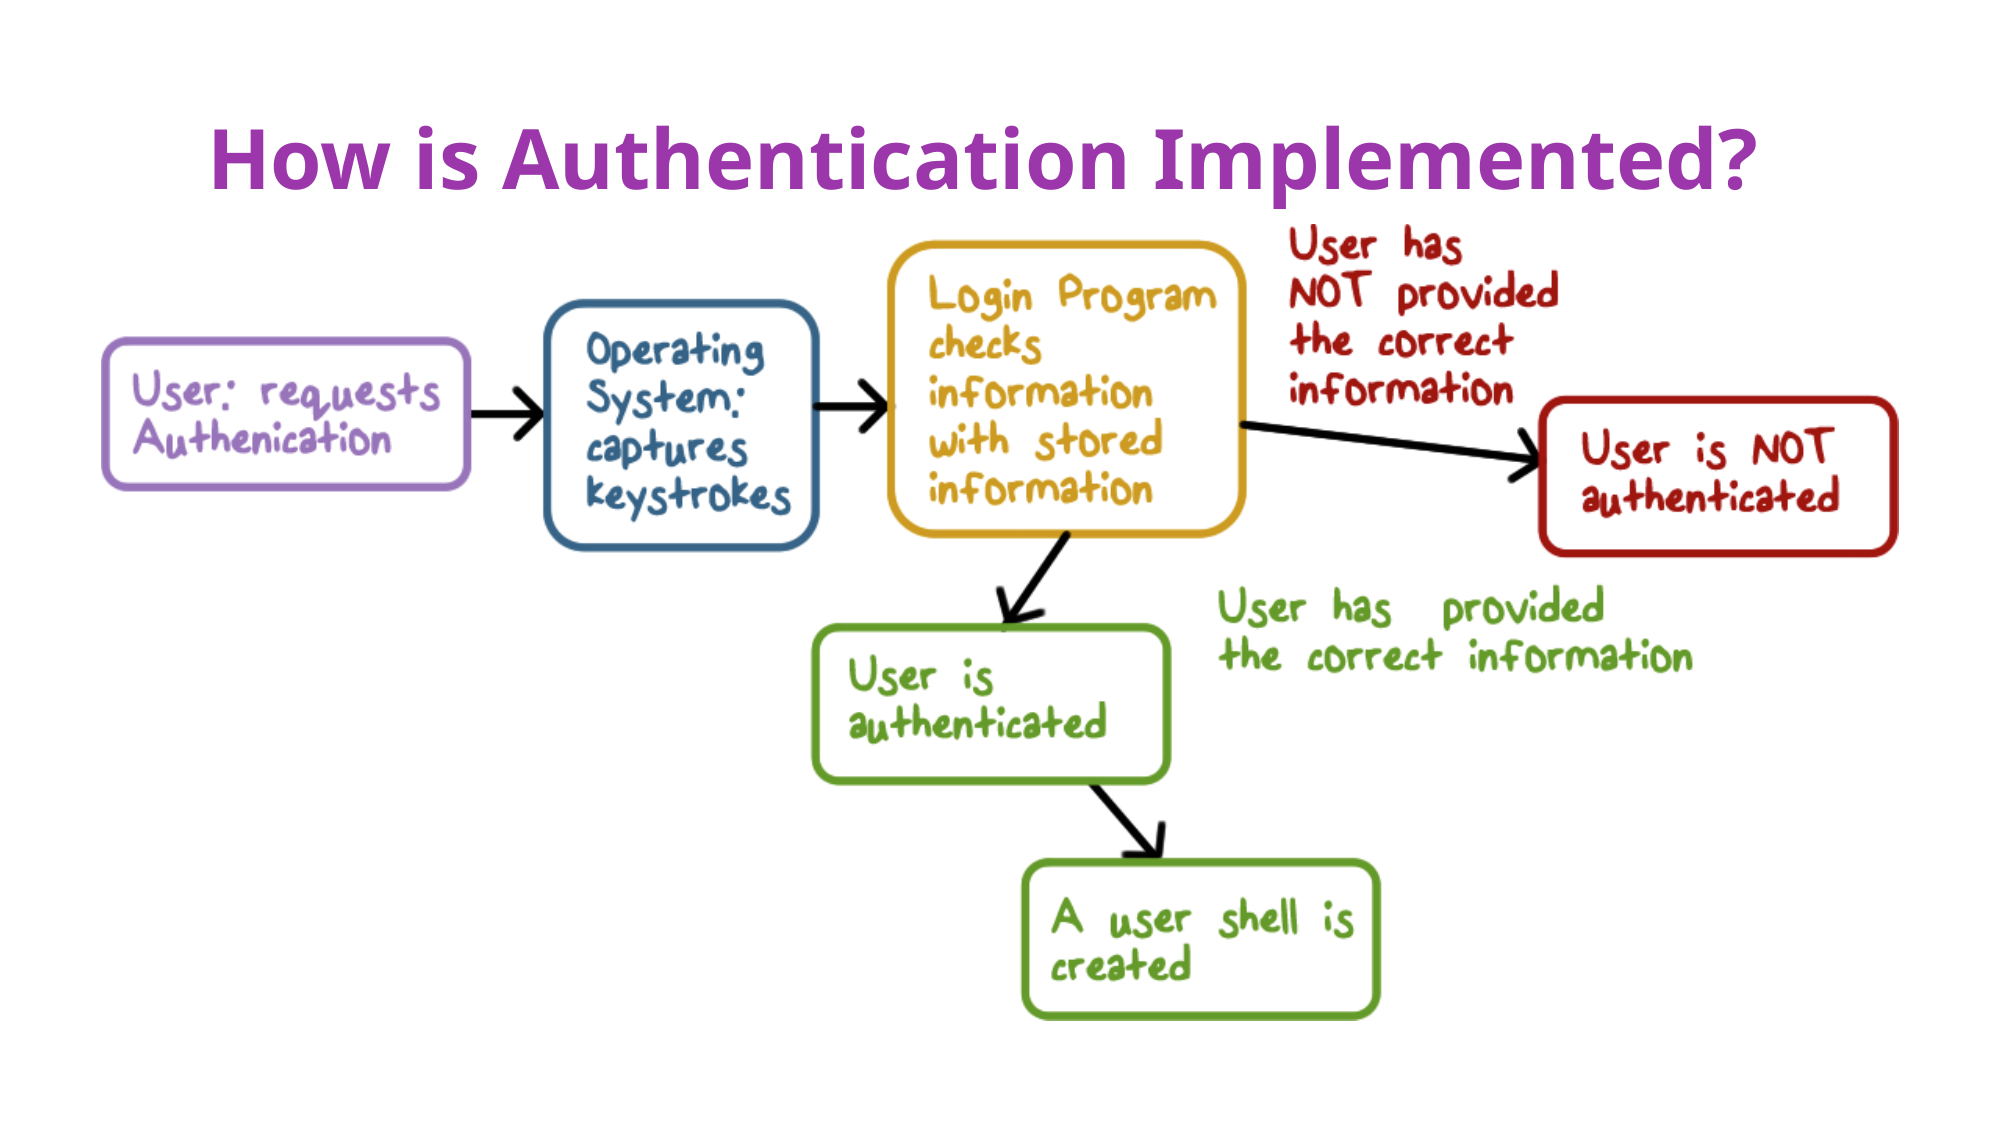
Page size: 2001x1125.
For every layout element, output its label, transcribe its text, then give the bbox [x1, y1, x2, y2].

title How is Authentication Implemented? [133, 37, 1834, 221]
picture [101, 224, 1899, 1021]
